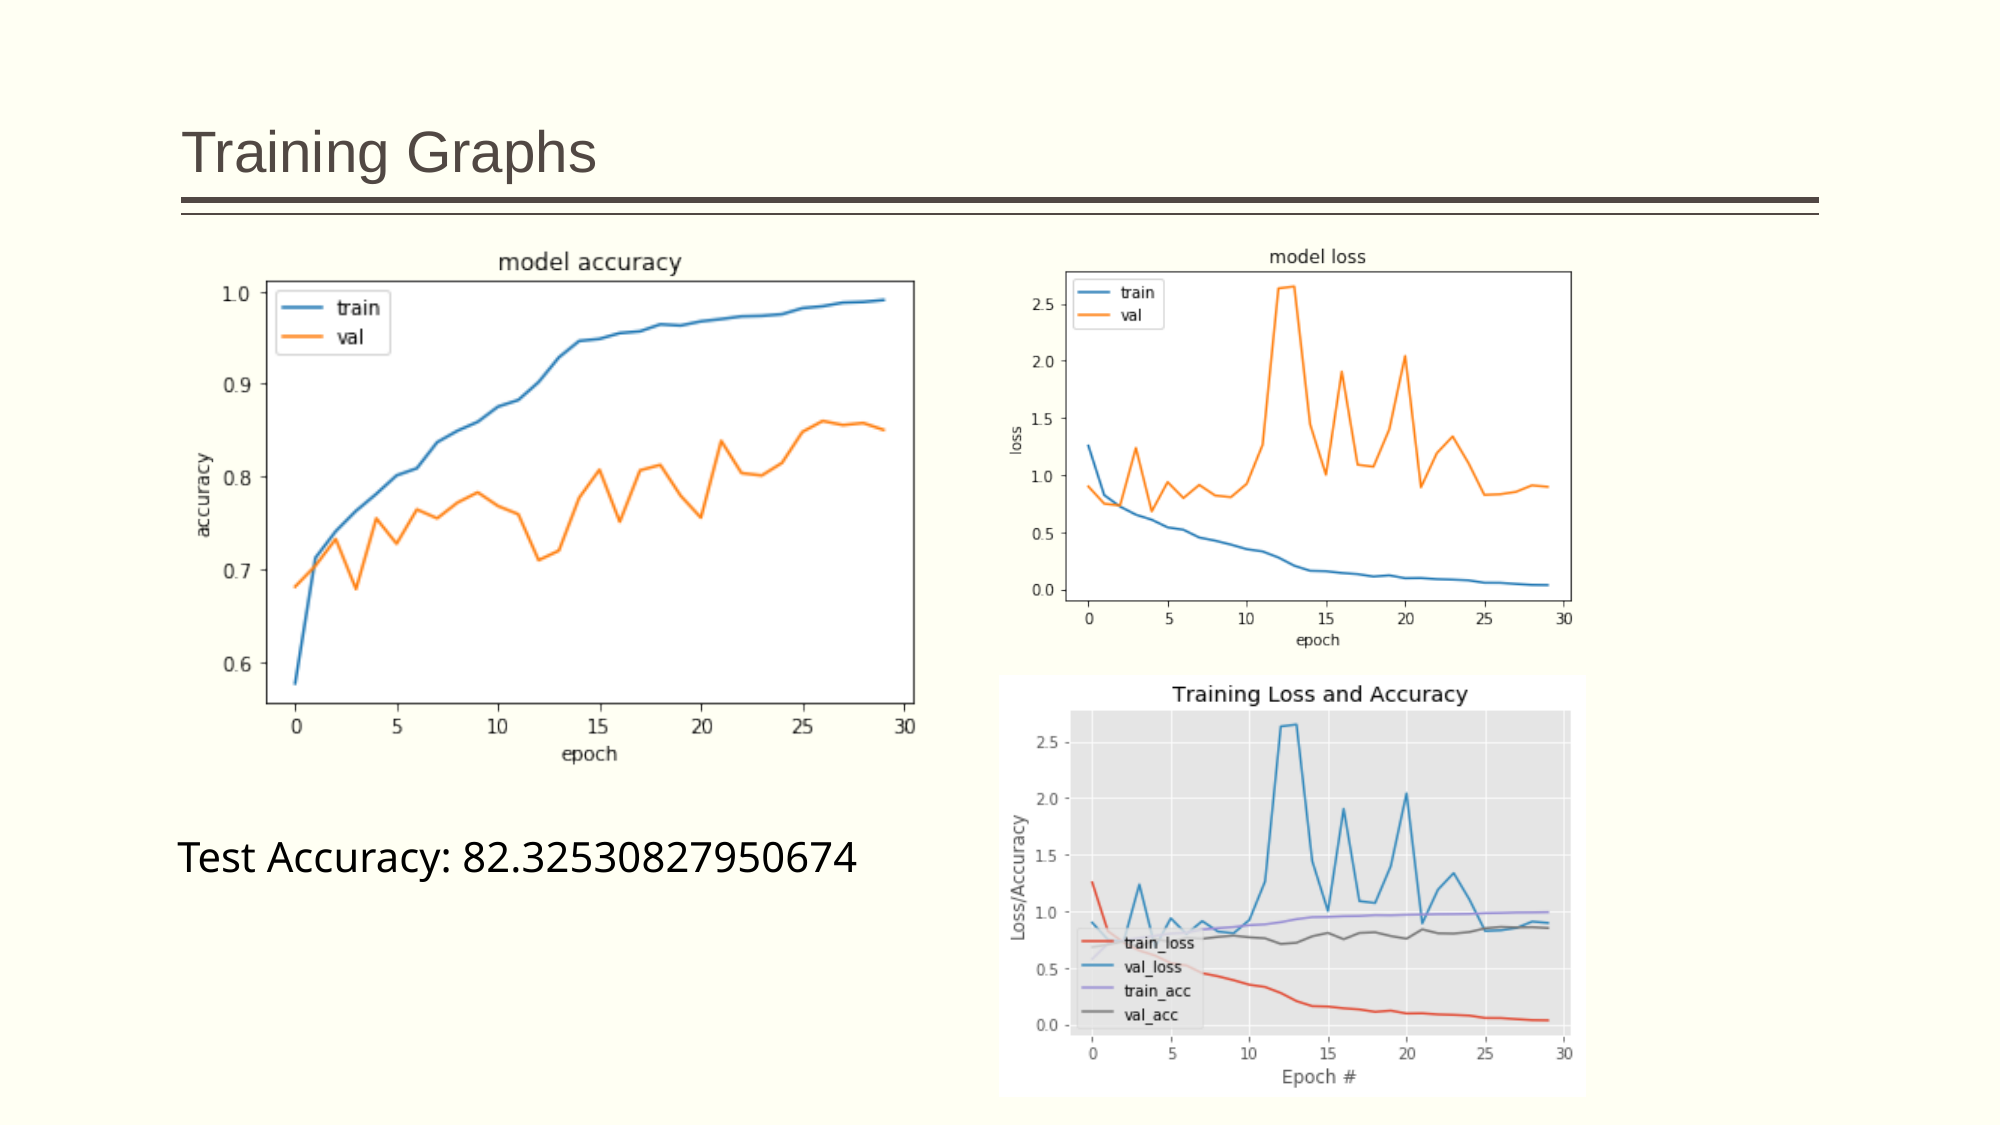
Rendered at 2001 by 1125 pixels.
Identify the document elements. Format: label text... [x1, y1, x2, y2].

picture [999, 675, 1586, 1097]
picture [181, 238, 933, 777]
title Training Graphs [181, 12, 1819, 193]
picture [999, 238, 1586, 658]
text_box Test Accuracy: 82.32530827950674 [141, 823, 894, 889]
